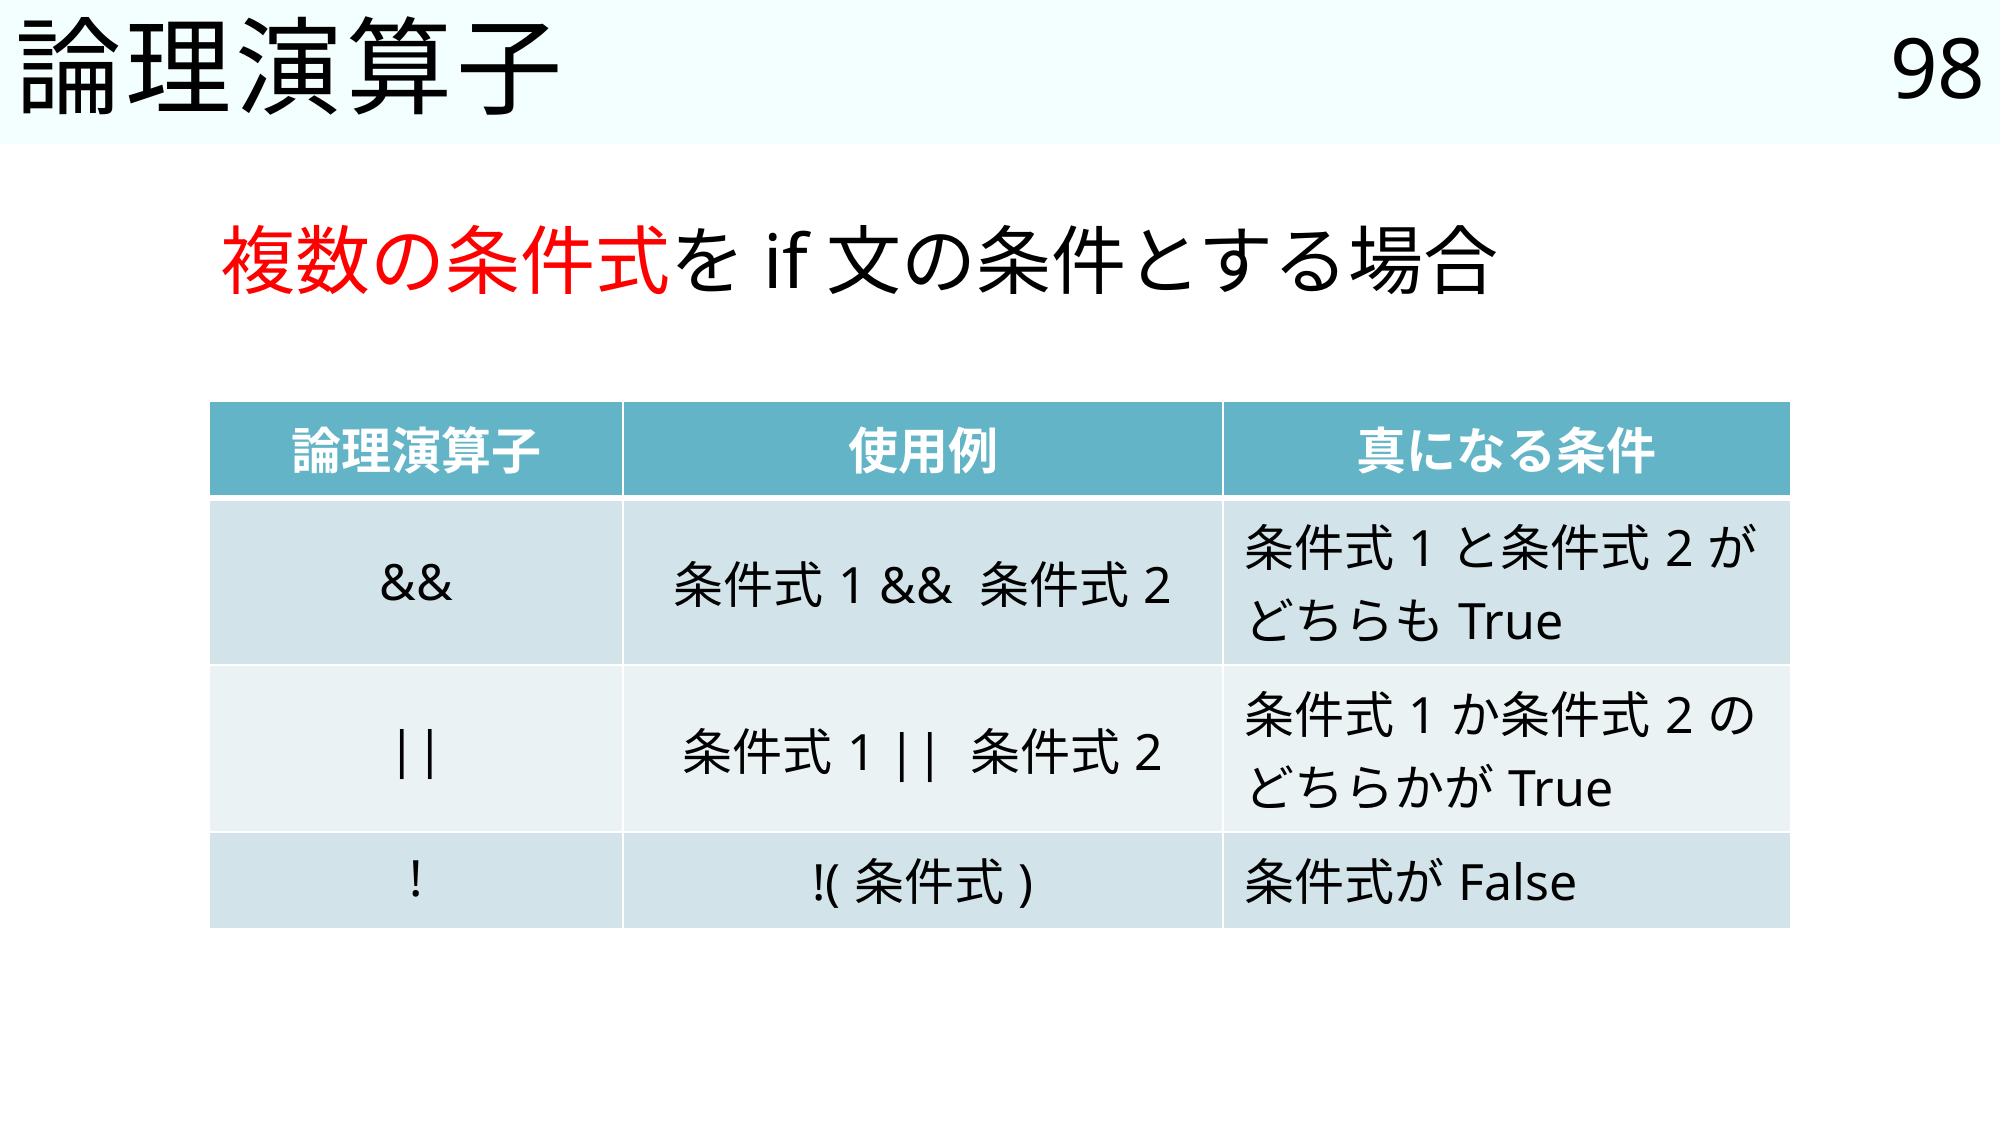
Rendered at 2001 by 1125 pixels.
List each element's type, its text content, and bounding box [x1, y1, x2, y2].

table_header 論理演算子 [210, 402, 622, 495]
table_cell !(条件式) [624, 833, 1222, 928]
table_cell && [210, 501, 622, 664]
title 論理演算子 [0, 0, 1775, 144]
list 複数の条件式をif文の条件とする場合 [205, 196, 1875, 965]
table_header 真になる条件 [1224, 402, 1790, 495]
table_cell 条件式1と条件式2が どちらもTrue [1224, 501, 1790, 664]
table_cell 条件式1か条件式2の どちらかがTrue [1224, 666, 1790, 831]
table_cell 条件式1 && 条件式2 [624, 501, 1222, 664]
table_header 使用例 [624, 402, 1222, 495]
table_cell 条件式がFalse [1224, 833, 1790, 928]
table_cell || [210, 666, 622, 831]
table_cell ! [210, 833, 622, 928]
table_cell 条件式1 || 条件式2 [624, 666, 1222, 831]
slide_number 98 [1775, 0, 2000, 144]
